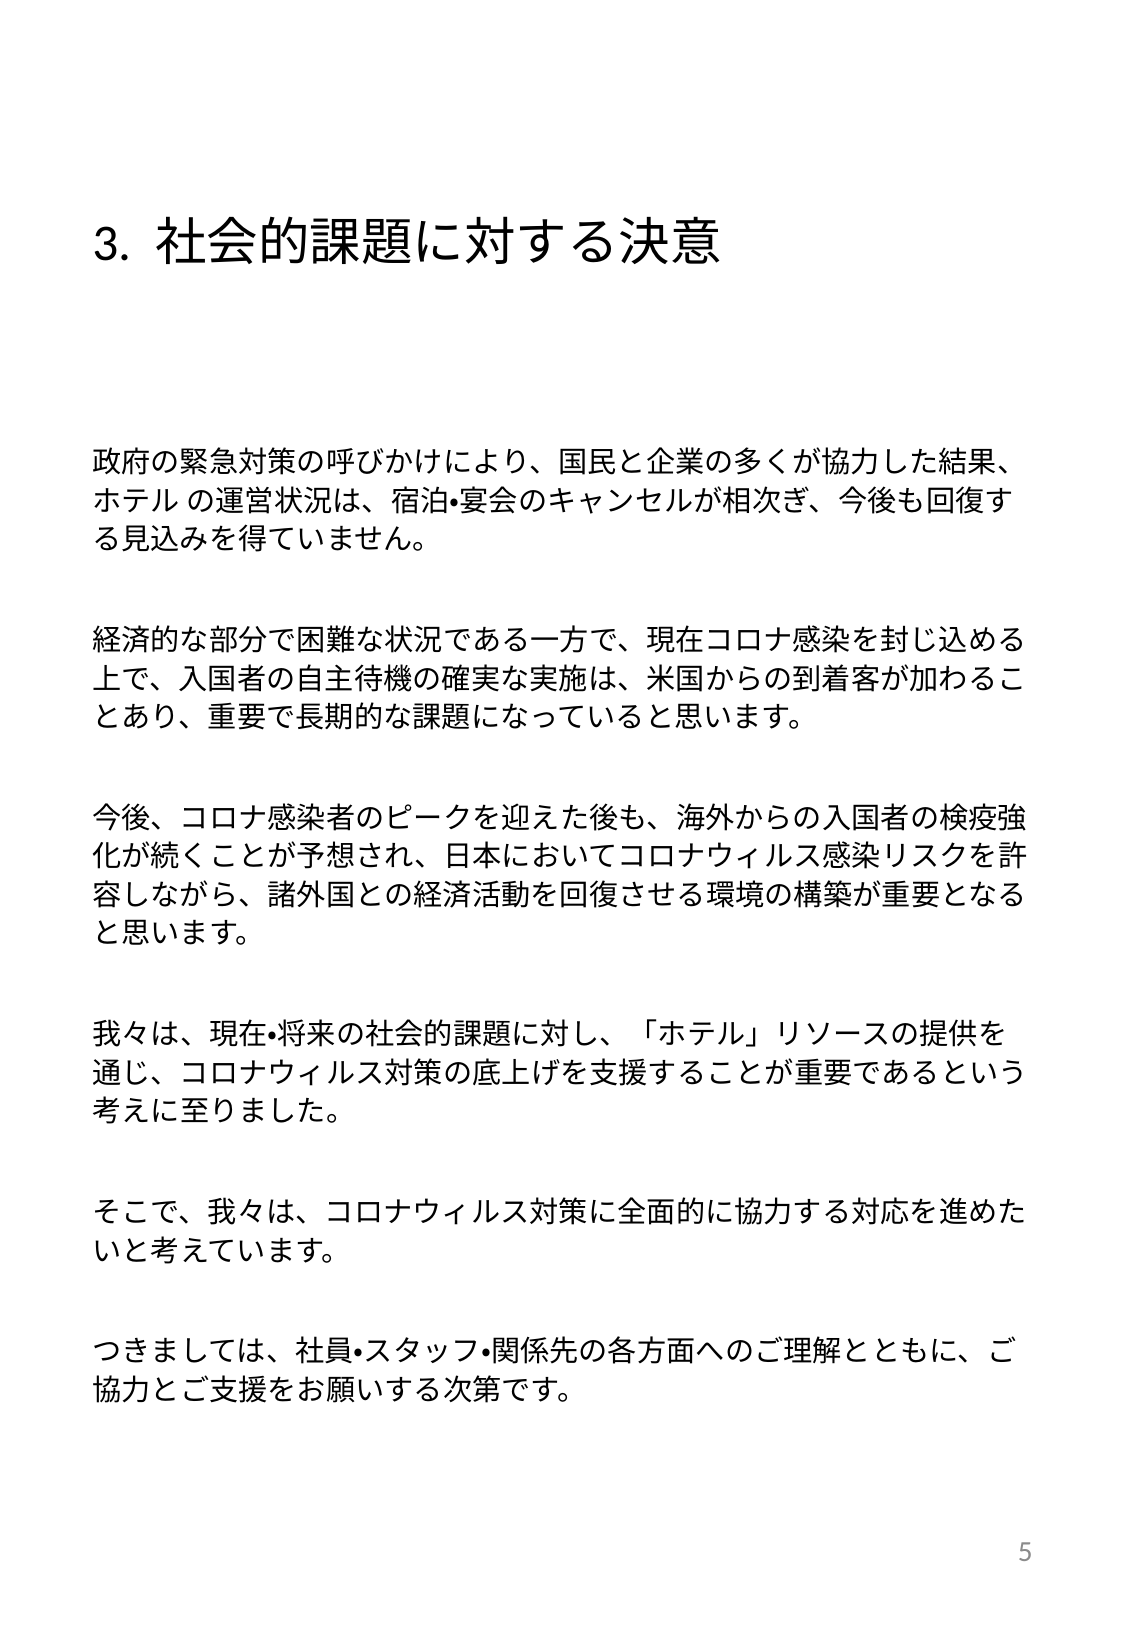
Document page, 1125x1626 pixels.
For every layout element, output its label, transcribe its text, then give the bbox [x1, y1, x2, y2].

title 3. 社会的課題に対する決意 [77, 86, 1048, 401]
list 政府の緊急対策の呼びかけにより、国民と企業の多くが協力した結果、ホテル の運営状況は、宿泊・宴会のキャンセルが相次ぎ、今後も回復する見込みを得ていません。 経済的な部分で困難な状況である一方で、現在コロナ感染を封じ込める上で、入国者の自主待機の確実な実施は、米国からの到着客が加わることあり、重要で長期的な課題になっていると思います。 今後、コロナ感染者のピークを迎えた後も、海外からの入国者の検疫強化が続くことが予想され、日本においてコロナウィルス感染リスクを許容しながら、諸外国との経済活動を回復させる環境の構築が重要となると思います。 我々は、現在・将来の社会的課題に対し、「ホテル」リソースの提供を通じ、コロナウィルス対策の底上げを支援することが重要であるという考えに至りました。 そこで、我々は、コロナウィルス対策に全面的に協力する対応を進めたいと考えています。 つきましては、社員・スタッフ・関係先の各方面へのご理解とともに、ご協力とご支援をお願いする次第です。 [77, 432, 1048, 1464]
slide_number 5 [794, 1506, 1048, 1593]
